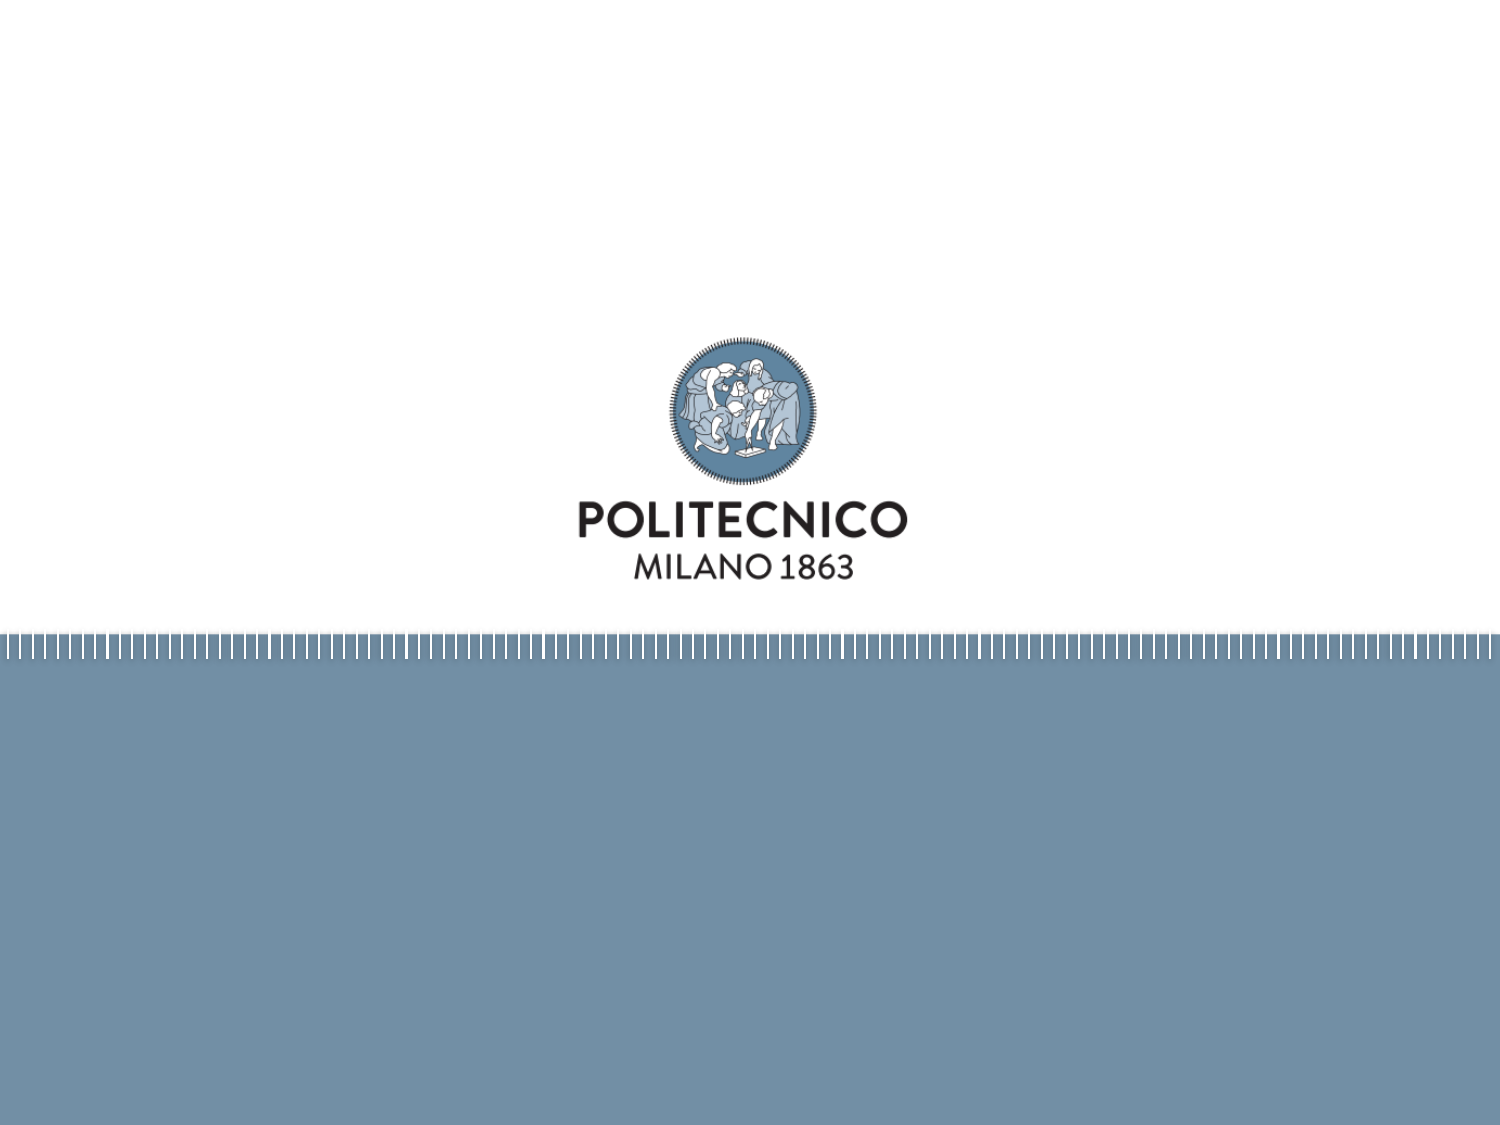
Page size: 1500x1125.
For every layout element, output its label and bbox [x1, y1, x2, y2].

picture [518, 282, 967, 632]
